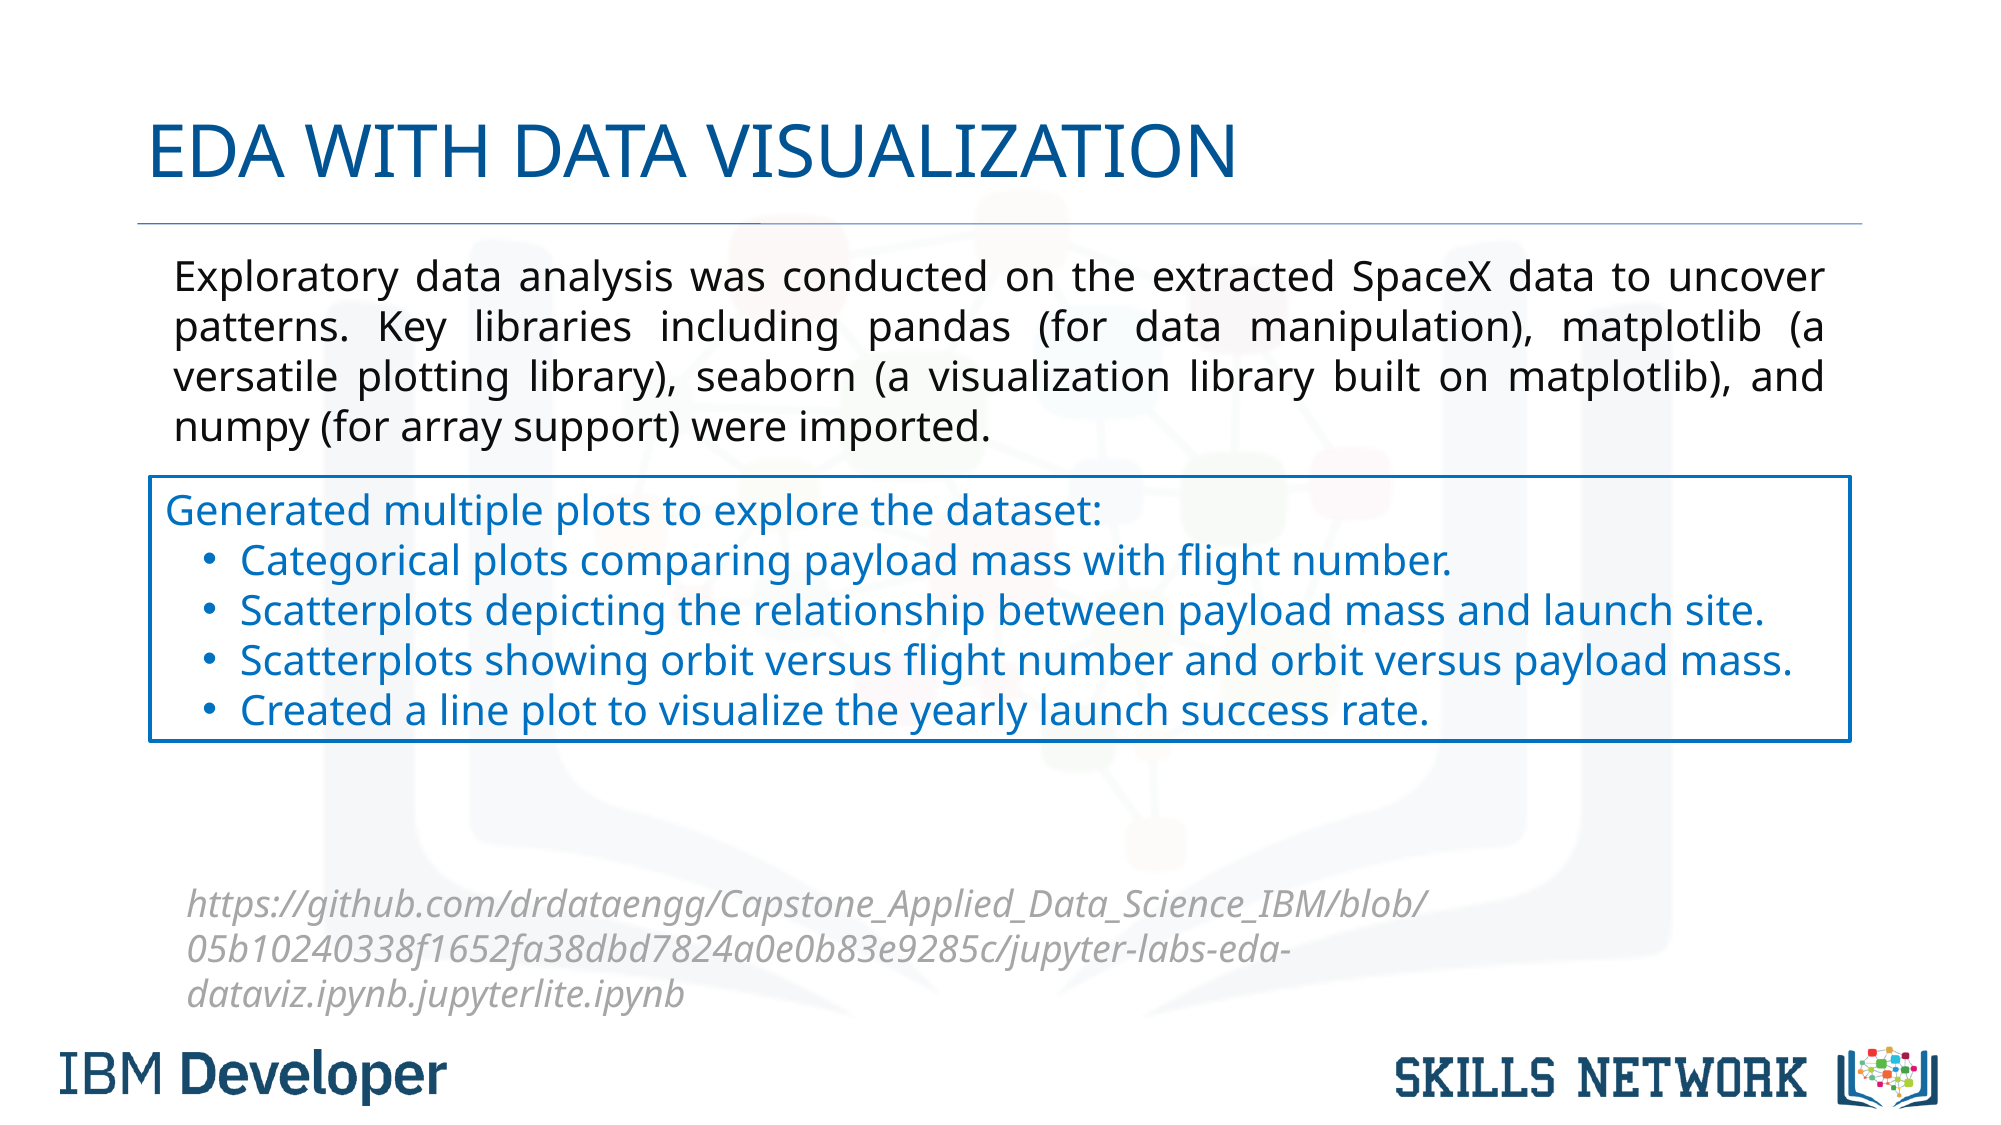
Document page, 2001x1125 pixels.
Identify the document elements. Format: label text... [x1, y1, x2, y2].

text_box Exploratory data analysis was conducted on the extracted SpaceX data to uncover patterns. Key libraries including pandas (for data manipulation), matplotlib (a versatile plotting library), seaborn (a visualization library built on matplotlib), and numpy (for array support) were imported. [158, 242, 1842, 458]
text_box Generated multiple plots to explore the dataset: Categorical plots comparing payload mass with flight number. Scatterplots depicting the relationship between payload mass and launch site. Scatterplots showing orbit versus flight number and orbit versus payload mass. Created a line plot to visualize the yearly launch success rate. [150, 476, 1850, 742]
title EDA WITH DATA VISUALIZATION [131, 75, 1282, 233]
picture [55, 1045, 459, 1108]
picture [1390, 1045, 1945, 1111]
text_box https://github.com/drdataengg/Capstone_Applied_Data_Science_IBM/blob/05b10240338f1652fa38dbd7824a0e0b83e9285c/jupyter-labs-eda-dataviz.ipynb.jupyterlite.ipynb [171, 872, 1751, 1023]
